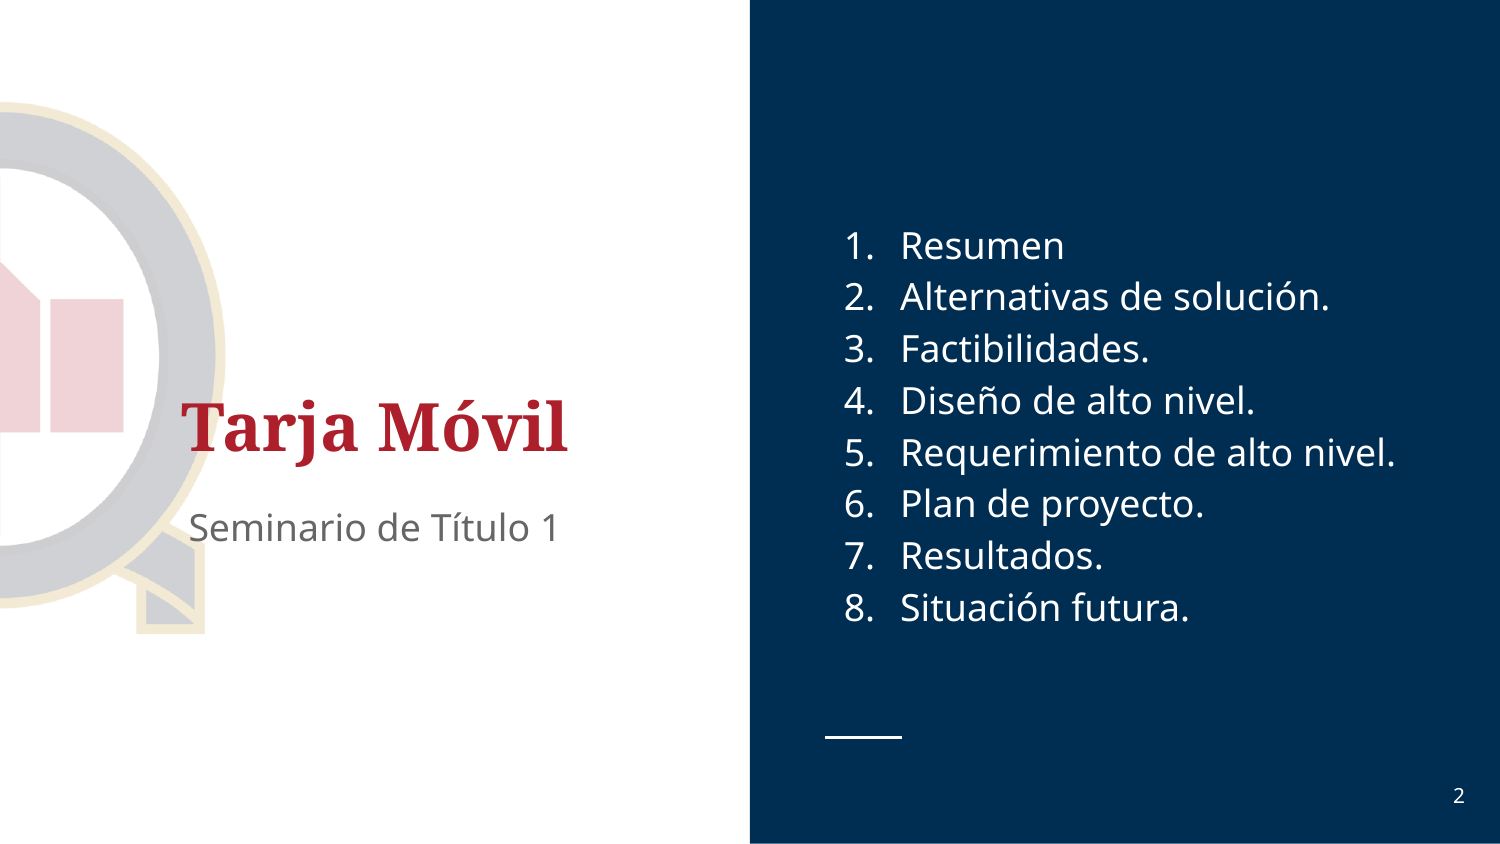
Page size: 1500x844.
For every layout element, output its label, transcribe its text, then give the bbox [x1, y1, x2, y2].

list Resumen Alternativas de solución. Factibilidades. Diseño de alto nivel. Requerimiento de alto nivel. Plan de proyecto. Resultados. Situación futura. [810, 118, 1440, 725]
subtitle Seminario de Título 1 [43, 489, 708, 710]
slide_number 2 [1389, 764, 1480, 830]
title Tarja Móvil [43, 225, 708, 481]
picture [0, 97, 232, 640]
